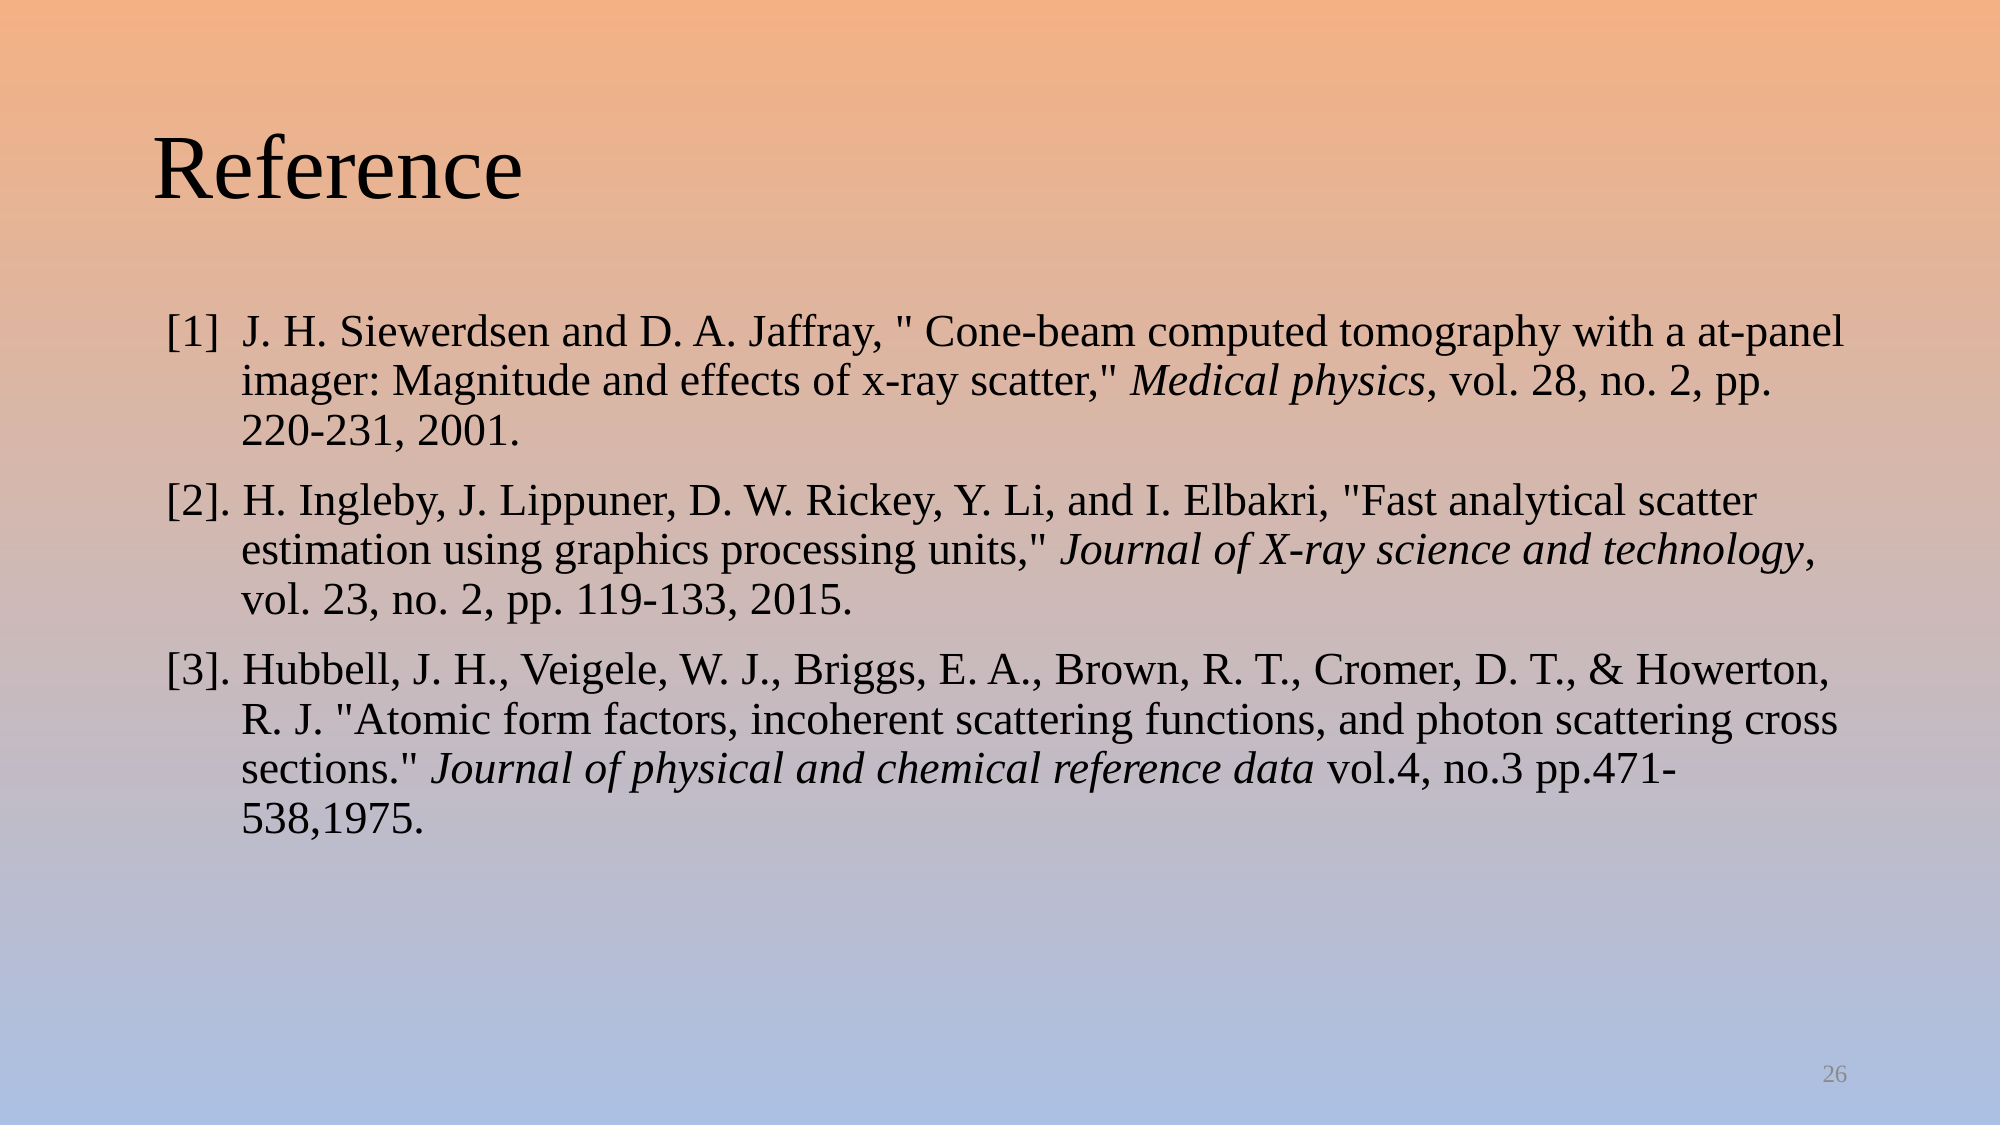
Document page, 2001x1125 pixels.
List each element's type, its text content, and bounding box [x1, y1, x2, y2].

slide_number 26 [1412, 1042, 1863, 1103]
list [1] J. H. Siewerdsen and D. A. Jaffray, " Cone-beam computed tomography with a at-panel imager: Magnitude and effects of x-ray scatter," Medical physics, vol. 28, no. 2, pp. 220-231, 2001. [2]. H. Ingleby, J. Lippuner, D. W. Rickey, Y. Li, and I. Elbakri, "Fast analytical scatter estimation using graphics processing units," Journal of X-ray science and technology, vol. 23, no. 2, pp. 119-133, 2015. [3]. Hubbell, J. H., Veigele, W. J., Briggs, E. A., Brown, R. T., Cromer, D. T., & Howerton, R. J. "Atomic form factors, incoherent scattering functions, and photon scattering cross sections." Journal of physical and chemical reference data vol.4, no.3 pp.471-538,1975. [137, 299, 1863, 1014]
title Reference [137, 59, 1863, 278]
